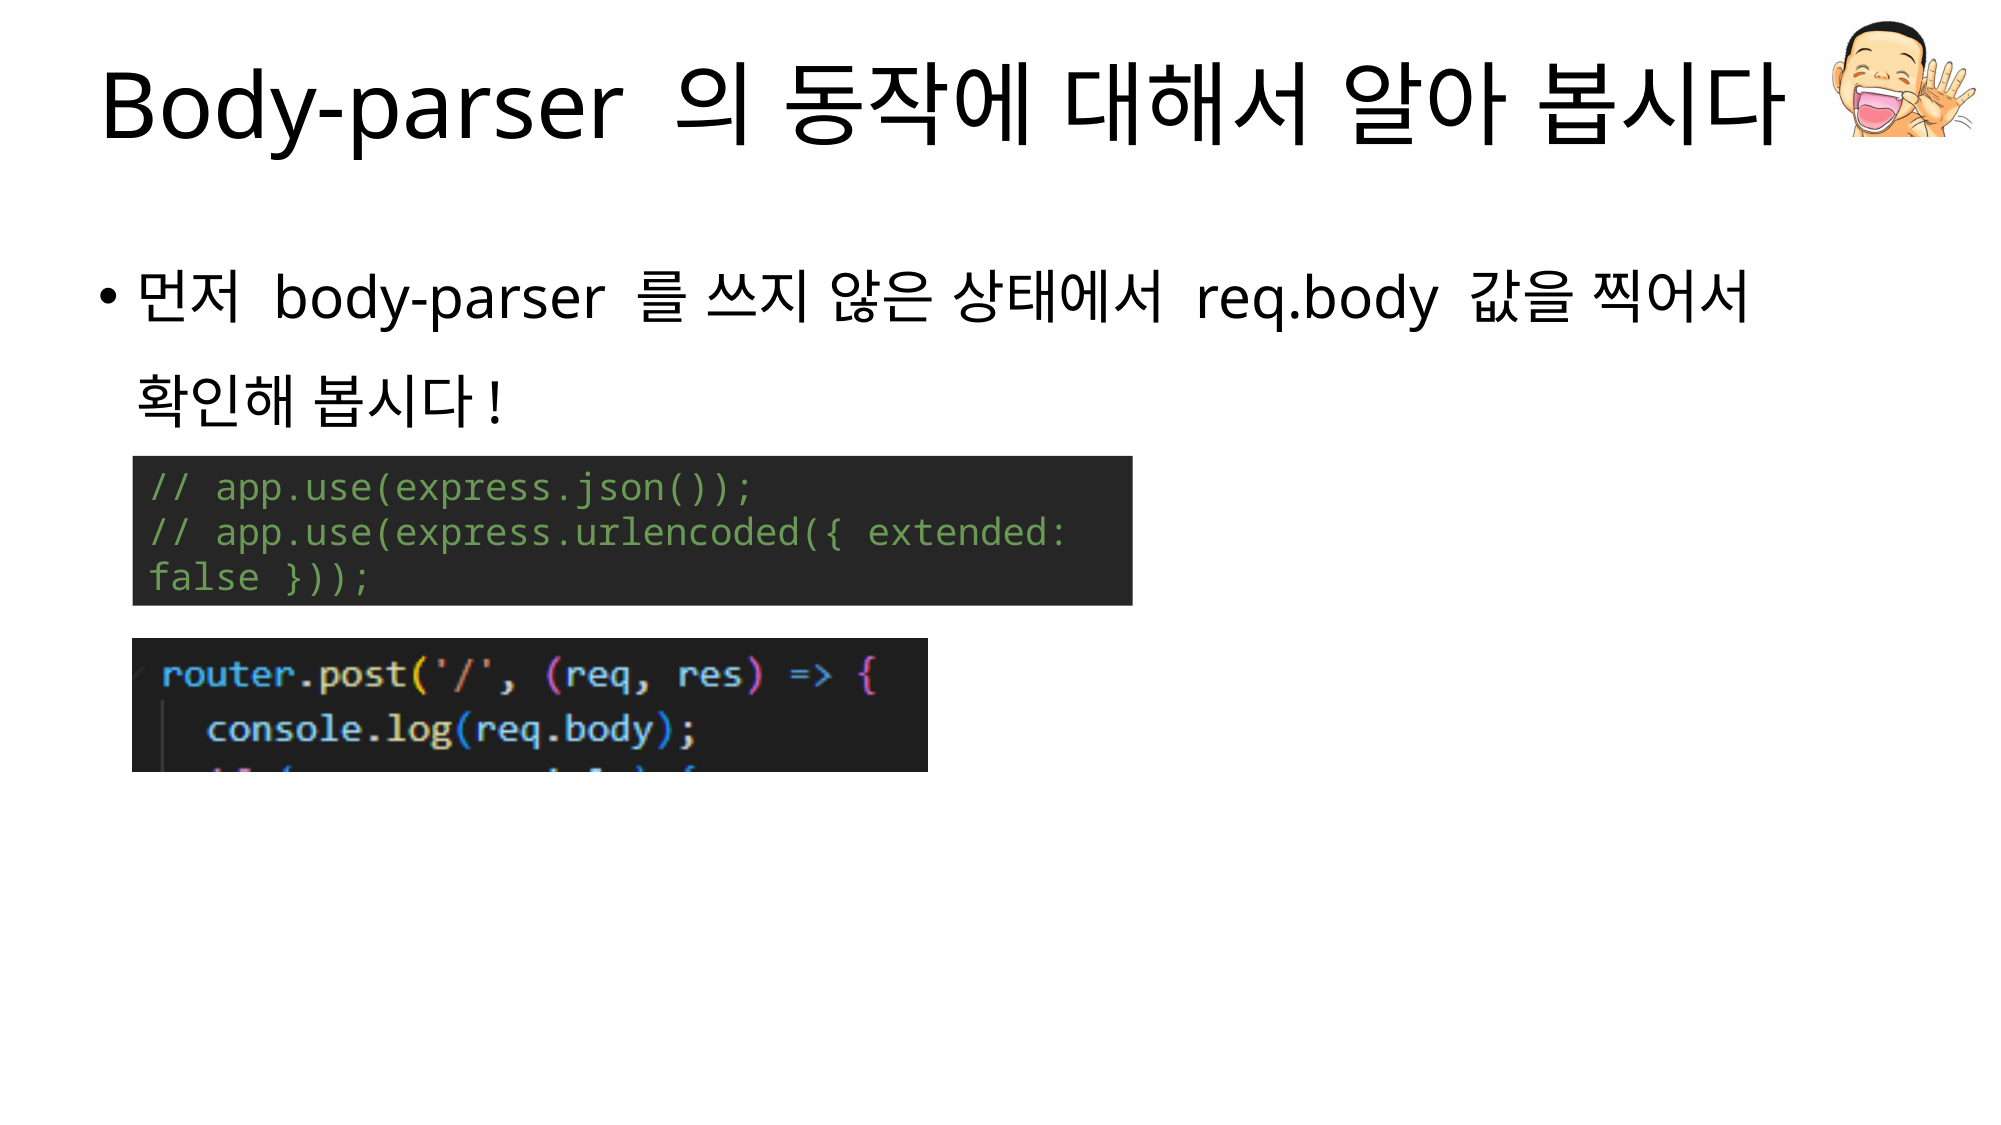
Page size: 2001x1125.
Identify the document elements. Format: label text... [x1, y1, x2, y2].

picture [1931, 0, 2000, 137]
list 먼저 body-parser 를 쓰지 않은 상태에서 req.body 값을 찍어서 확인해 봅시다! [83, 217, 1931, 1125]
title Body-parser 의 동작에 대해서 알아 봅시다 [83, 0, 1931, 217]
picture [132, 638, 928, 772]
text_box // app.use(express.json()); // app.use(express.urlencoded({ extended: false })); [132, 455, 1133, 606]
